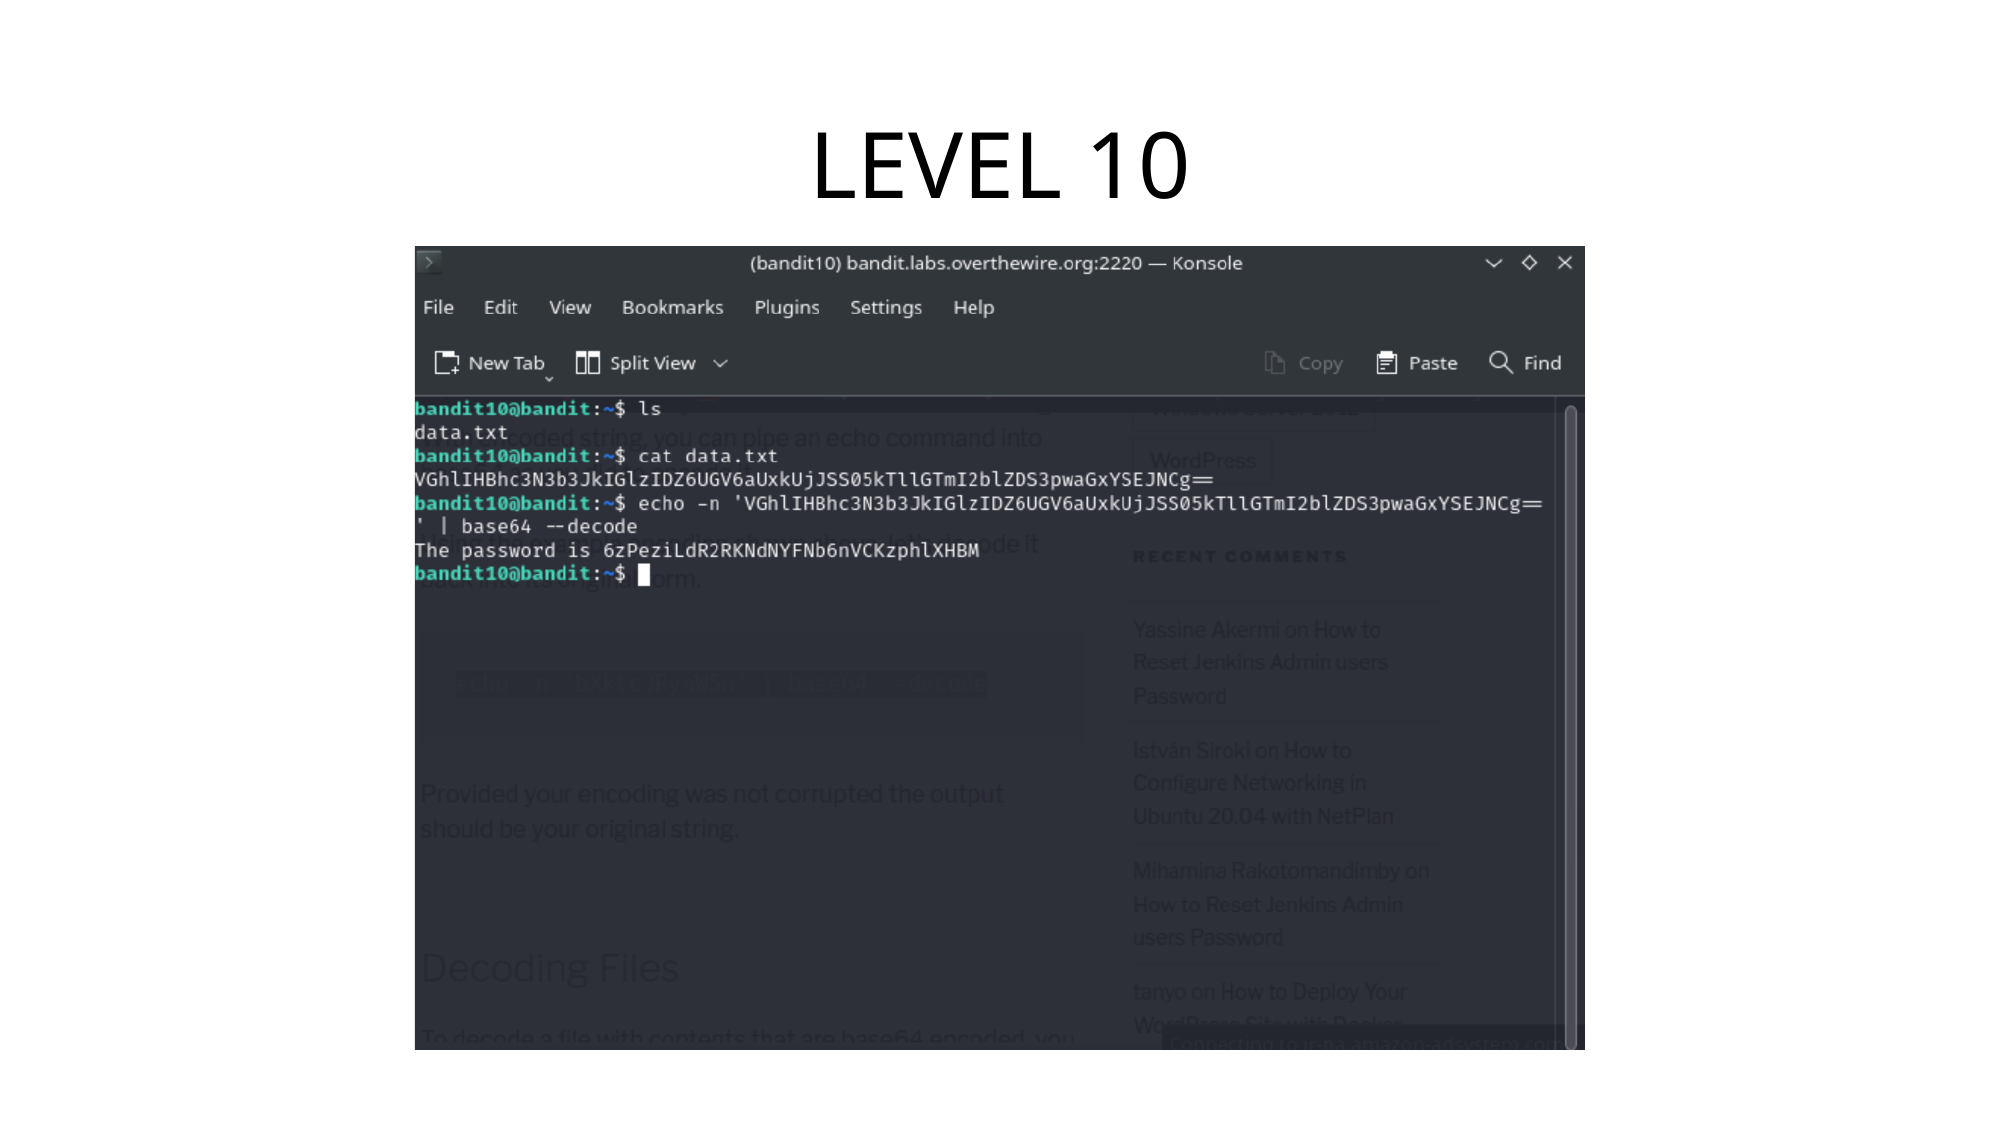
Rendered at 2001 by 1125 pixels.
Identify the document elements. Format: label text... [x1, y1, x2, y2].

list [414, 246, 1586, 1050]
title LEVEL 10 [137, 59, 1863, 278]
